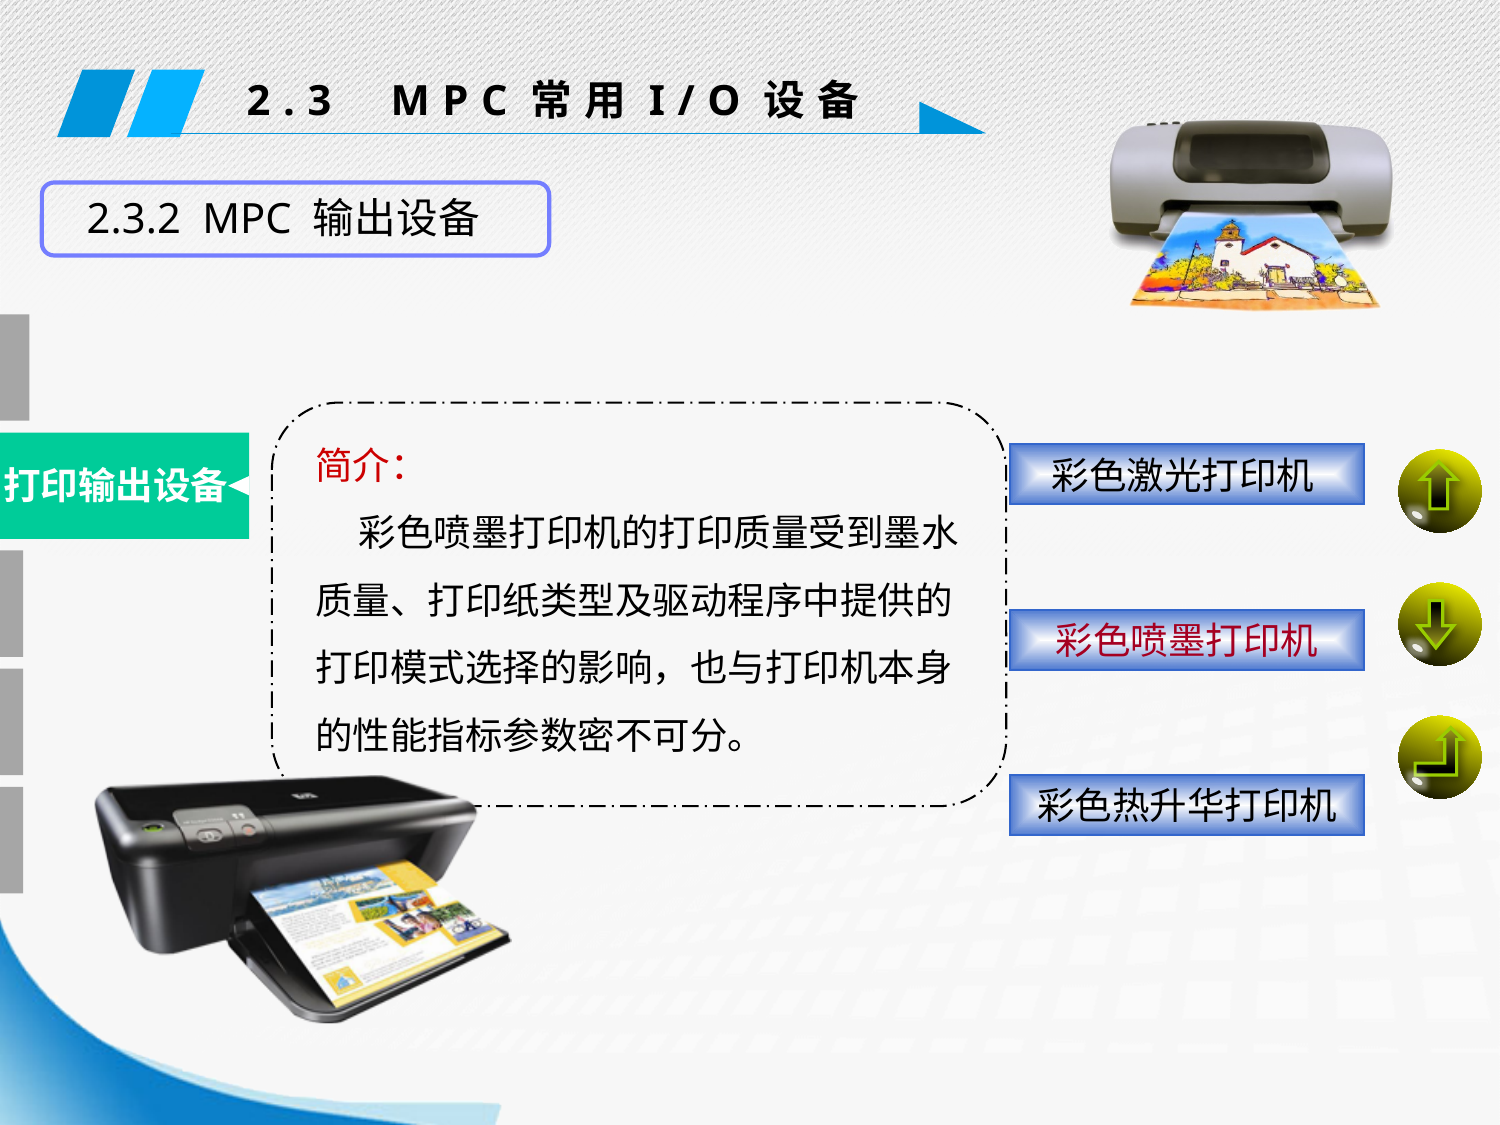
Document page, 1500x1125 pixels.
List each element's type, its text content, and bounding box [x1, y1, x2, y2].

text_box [1398, 582, 1482, 666]
text_box [0, 786, 24, 894]
picture [0, 0, 1500, 1125]
text_box 彩色激光打印机 [1009, 444, 1365, 504]
text_box [0, 668, 24, 776]
text_box [0, 314, 30, 421]
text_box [1398, 715, 1482, 799]
text_box [271, 415, 1007, 807]
text_box [0, 550, 24, 657]
text_box [306, 402, 972, 411]
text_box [1398, 449, 1482, 533]
text_box 彩色热升华打印机 [1009, 775, 1364, 835]
text_box 彩色喷墨打印机 [1009, 609, 1365, 670]
text_box 简介： 彩色喷墨打印机的打印质量受到墨水质量、打印纸类型及驱动程序中提供的打印模式选择的影响，也与打印机本身的性能指标参数密不可分。 [300, 411, 987, 765]
text_box [39, 180, 552, 258]
text_box 2.3 MPC常用I/O设备 [231, 66, 875, 132]
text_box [0, 432, 250, 540]
